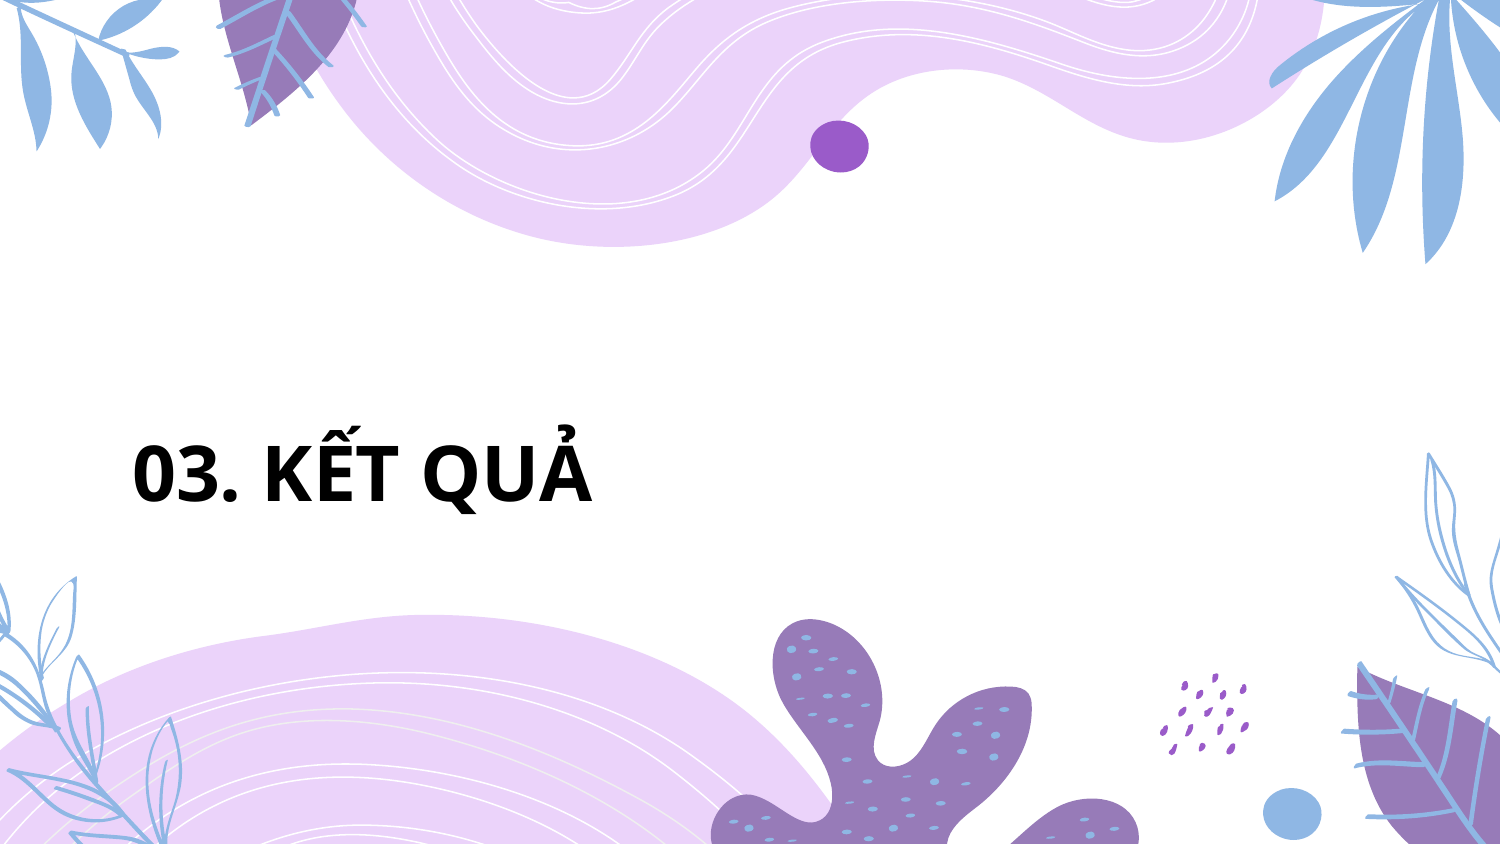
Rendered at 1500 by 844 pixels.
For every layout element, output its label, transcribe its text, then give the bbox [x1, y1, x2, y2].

title 03. KẾT QUẢ [117, 288, 671, 532]
